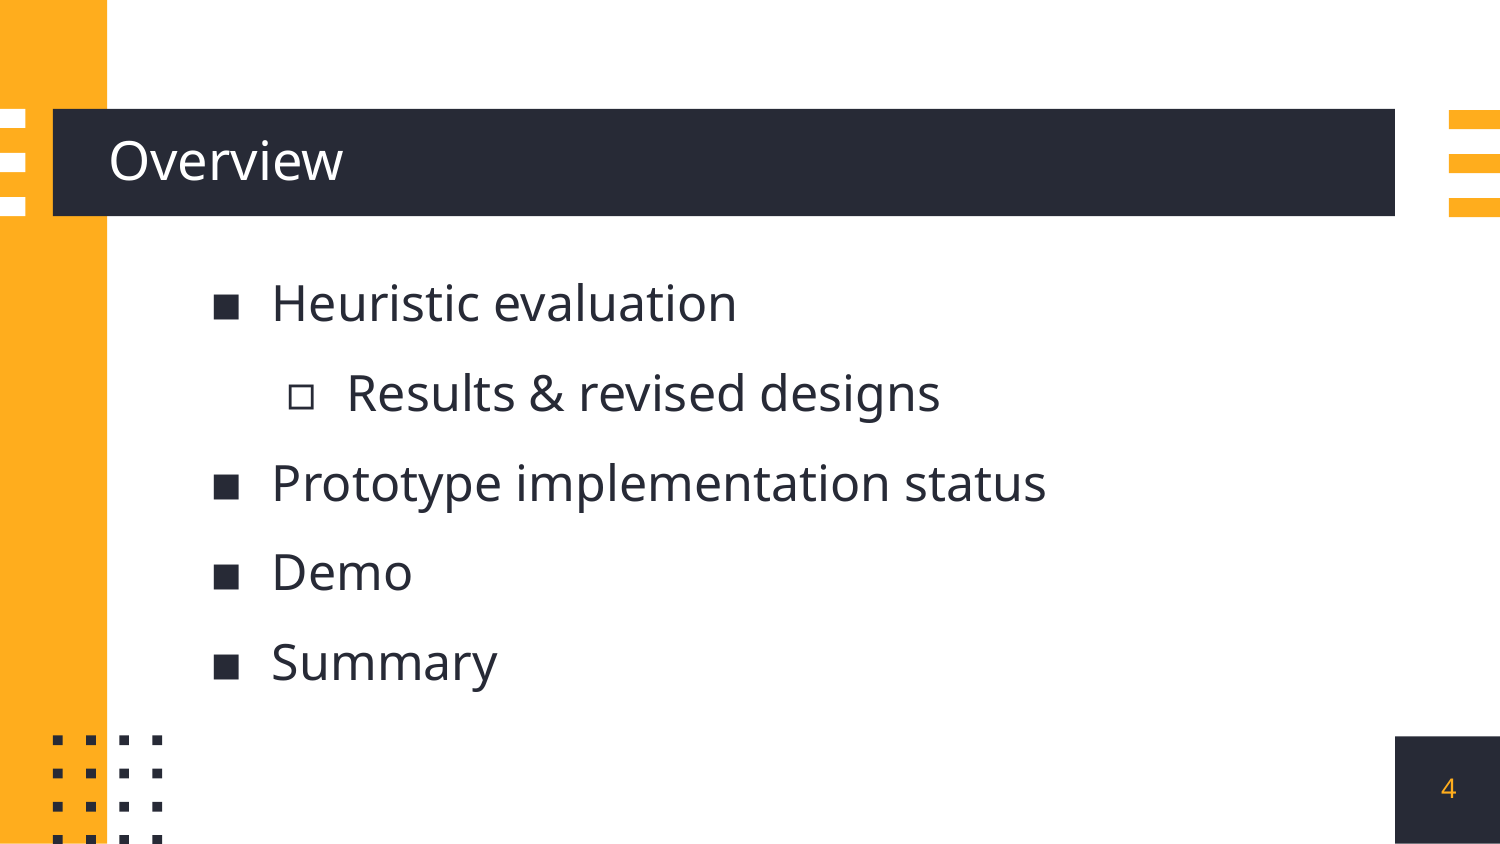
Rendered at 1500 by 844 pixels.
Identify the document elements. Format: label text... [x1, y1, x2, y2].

list Heuristic evaluation Results & revised designs Prototype implementation status Demo Summary [196, 262, 1288, 736]
slide_number 4 [1395, 736, 1500, 844]
title Overview [108, 108, 1396, 217]
